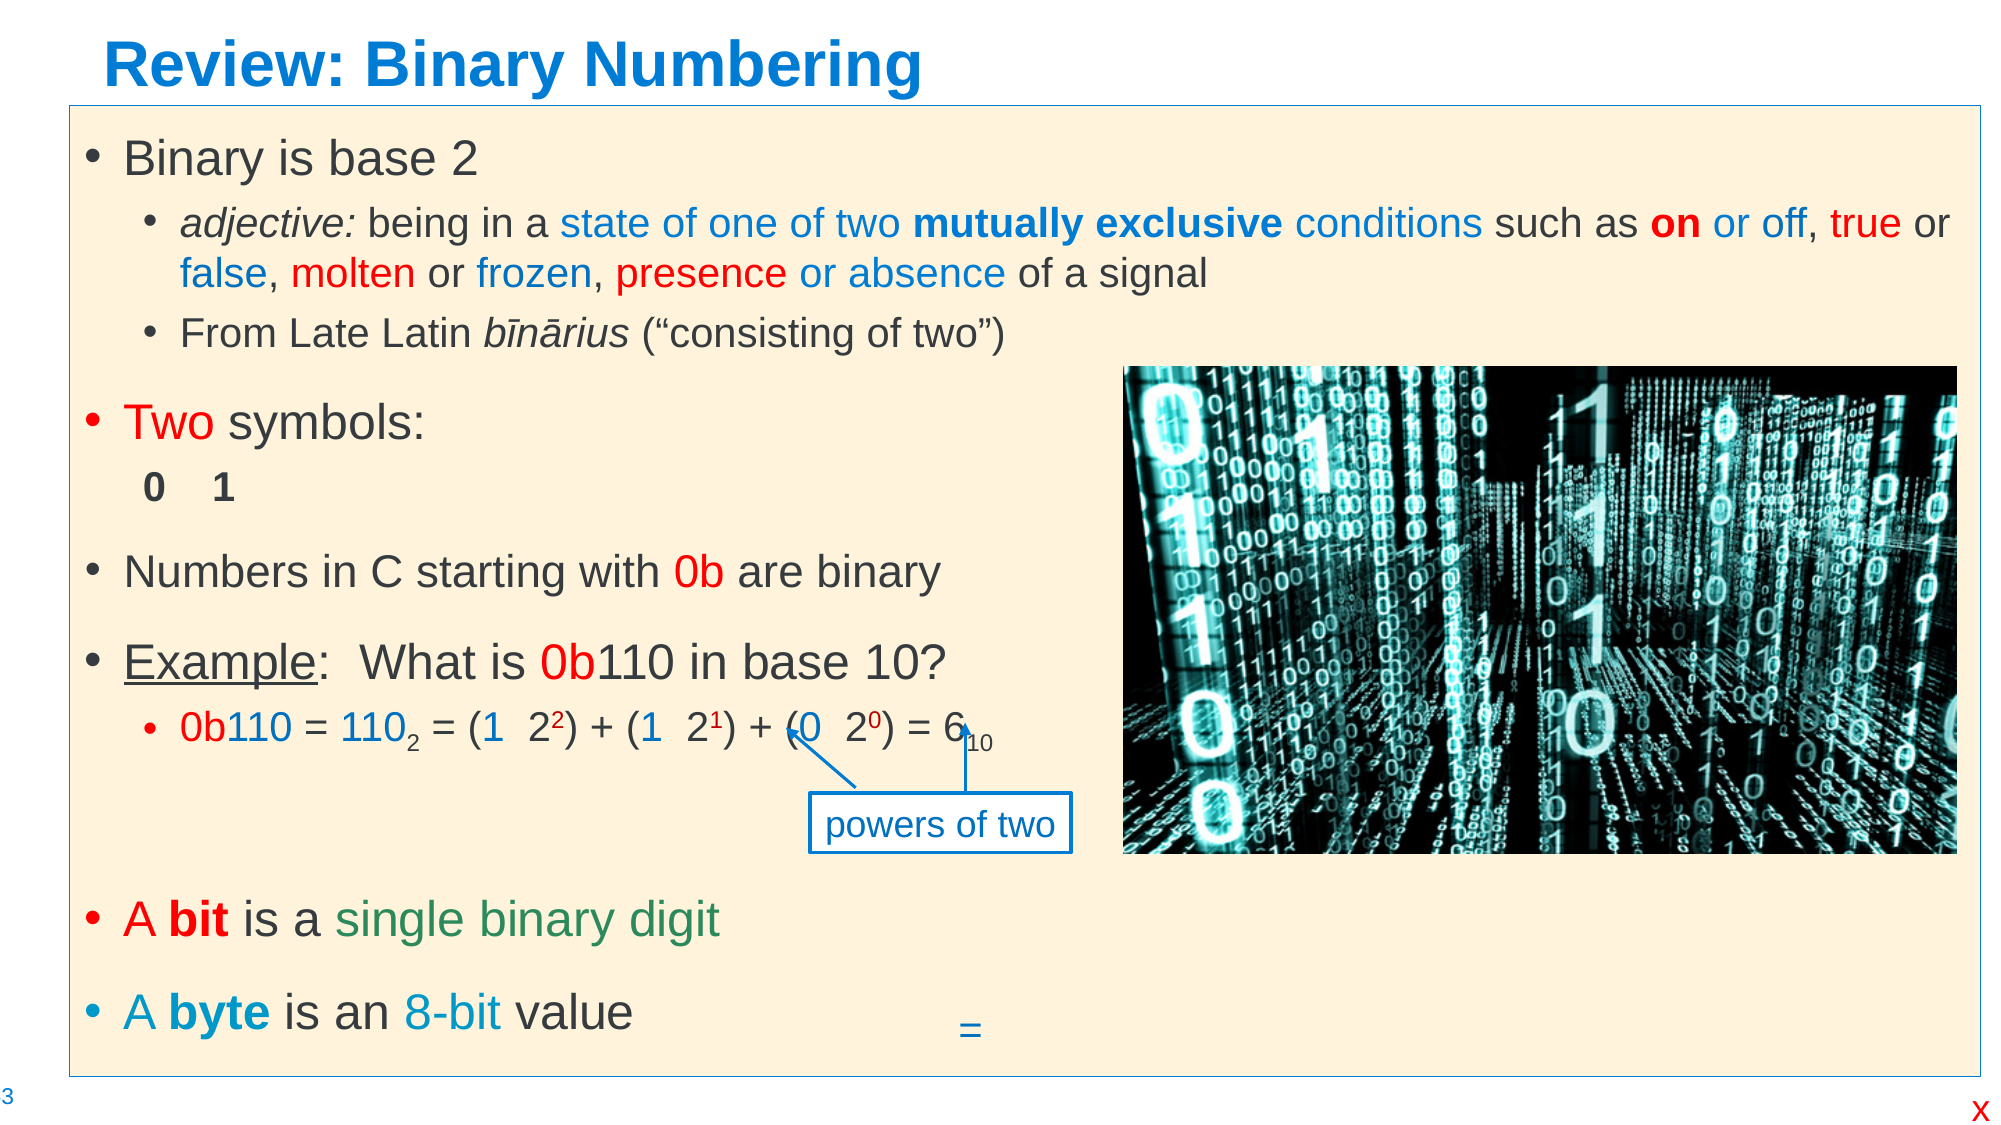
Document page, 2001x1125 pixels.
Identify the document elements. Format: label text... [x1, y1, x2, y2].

text_box x [1956, 1076, 2000, 1125]
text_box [785, 722, 1073, 854]
title Review: Binary Numbering [88, 25, 1814, 108]
picture [1123, 366, 1957, 854]
